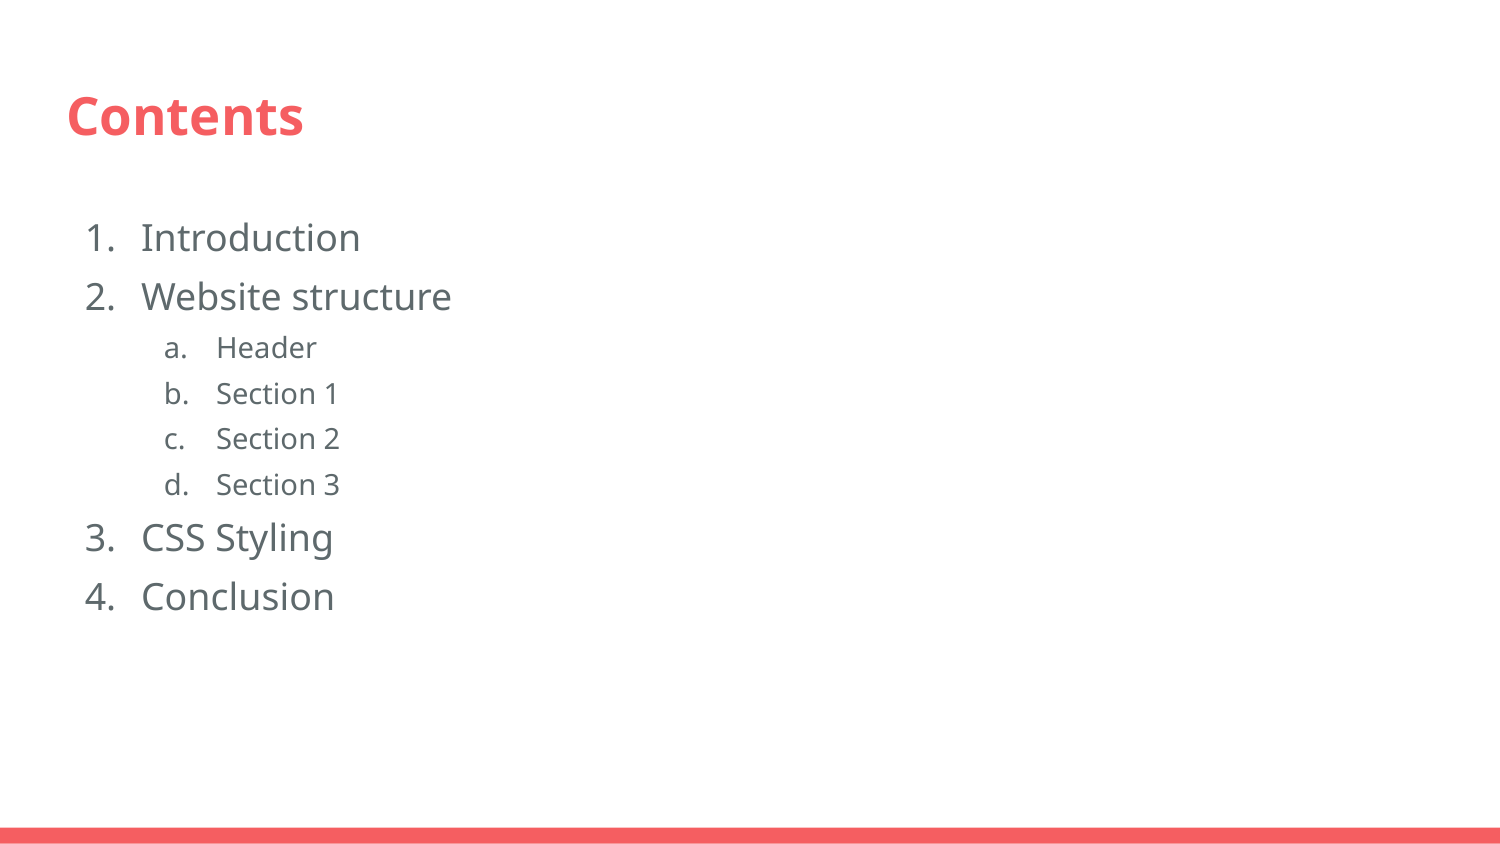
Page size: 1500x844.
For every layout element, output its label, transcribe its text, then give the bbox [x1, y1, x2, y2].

list Introduction Website structure Header Section 1 Section 2 Section 3 CSS Styling Conclusion [51, 189, 1449, 750]
title Contents [51, 64, 1449, 167]
